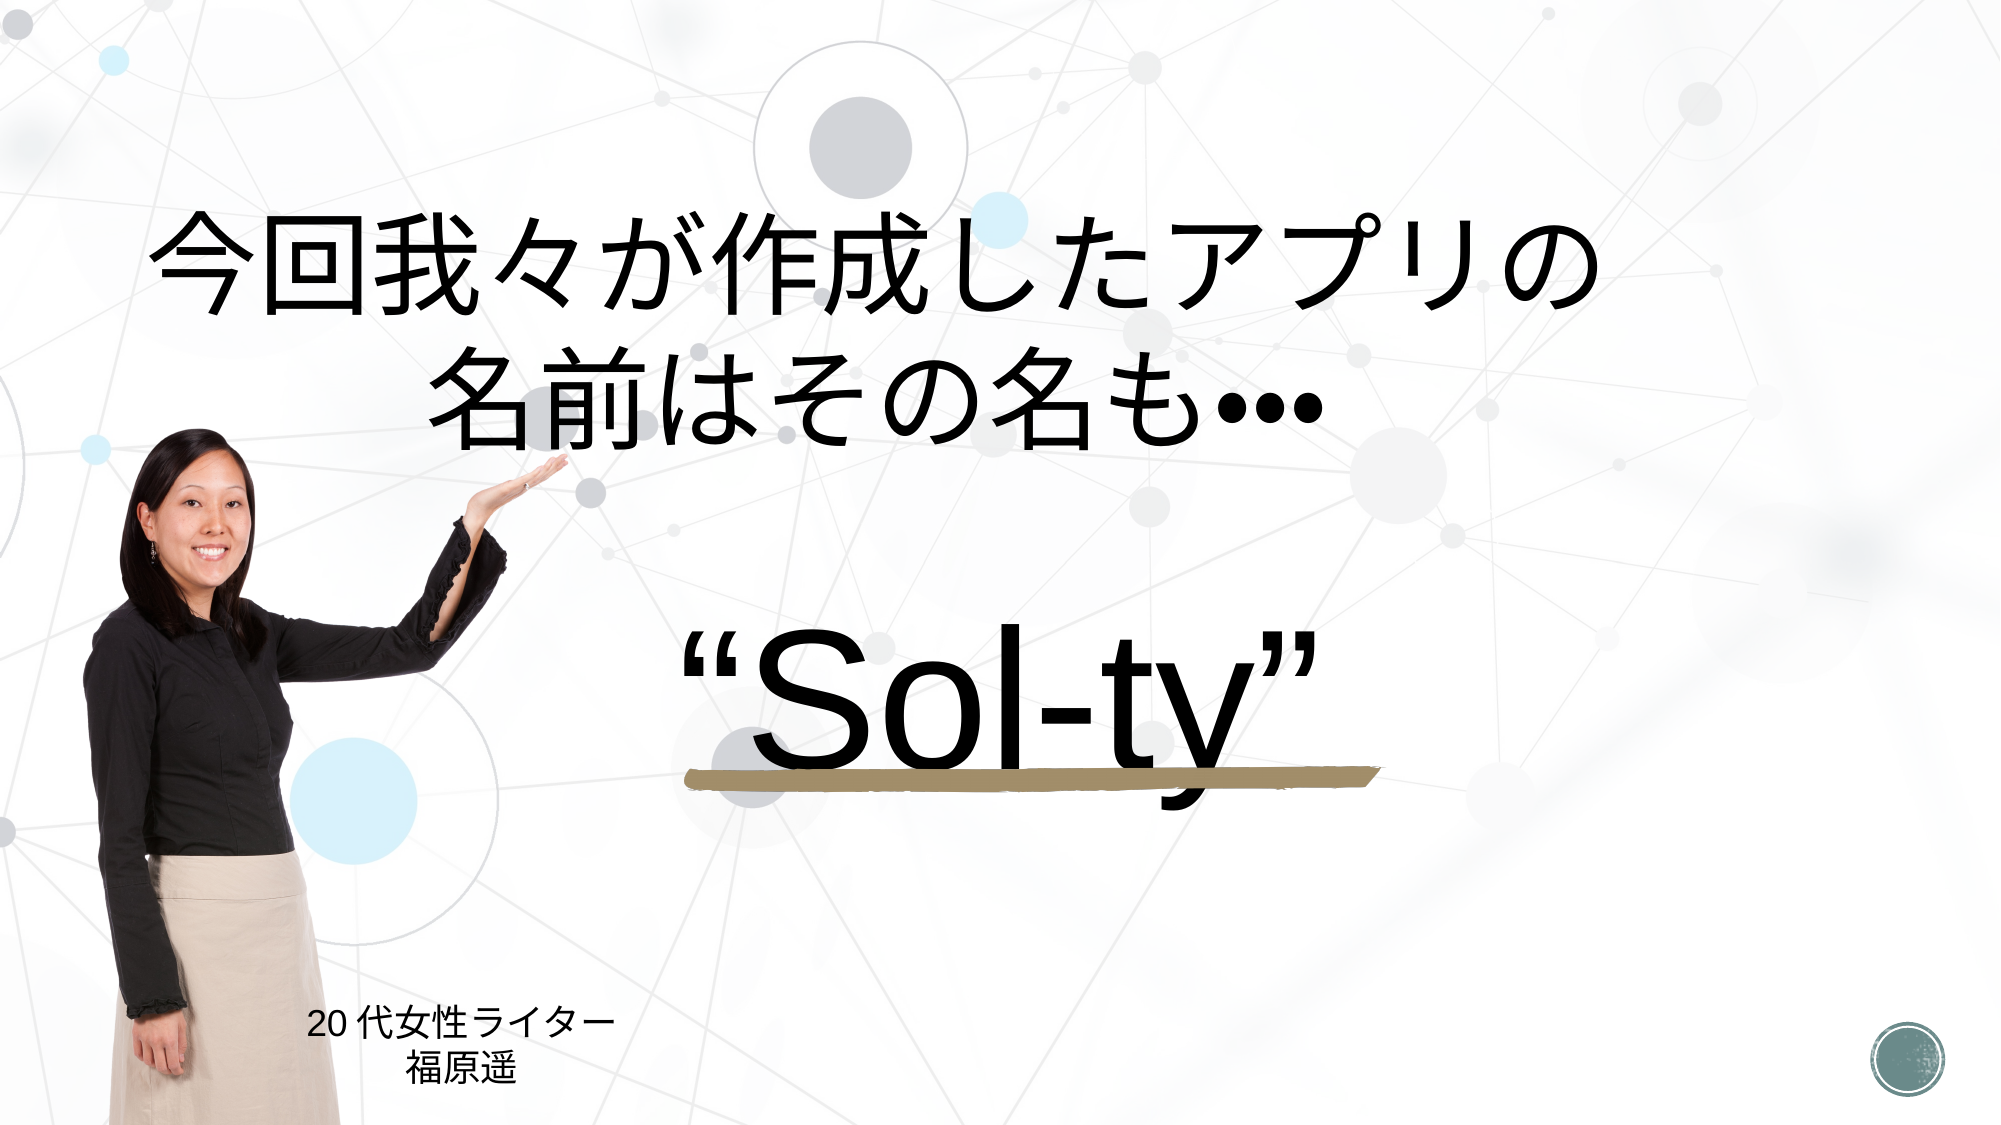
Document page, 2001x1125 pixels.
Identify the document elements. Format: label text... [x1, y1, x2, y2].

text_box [637, 562, 1803, 909]
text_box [82, 429, 636, 1125]
text_box 今回我々が作成したアプリの名前はその名も・・・ [75, 186, 1679, 472]
